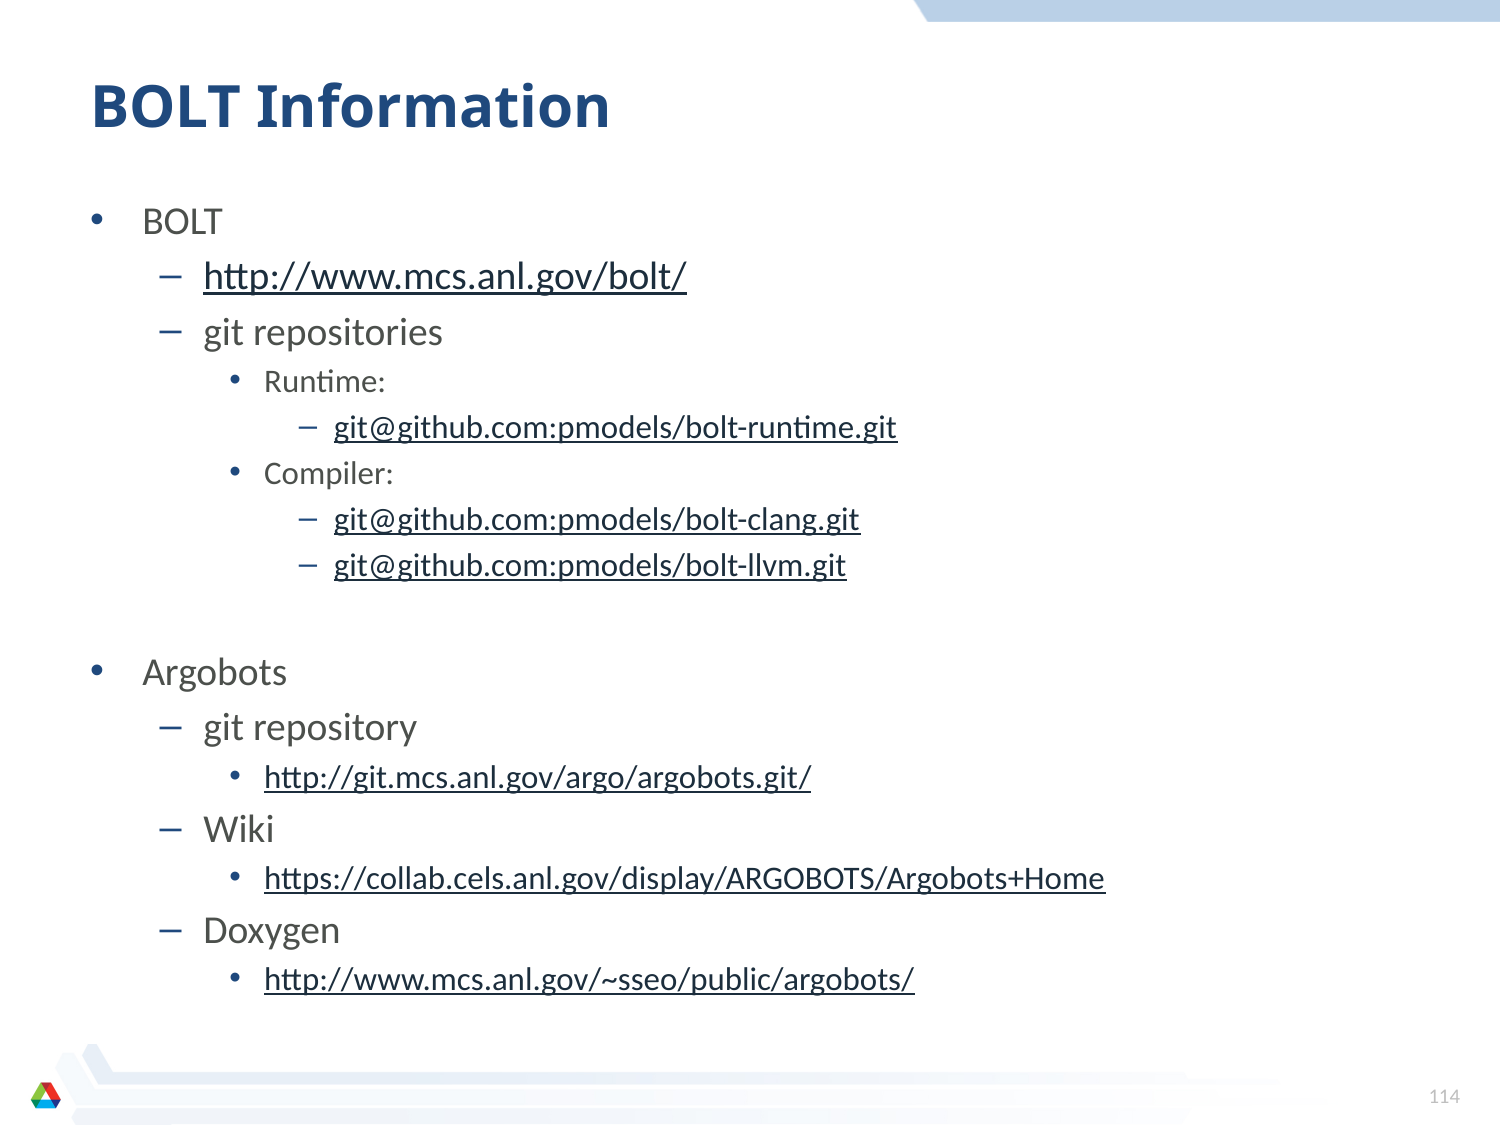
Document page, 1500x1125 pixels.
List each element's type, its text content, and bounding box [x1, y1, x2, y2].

list BOLT http://www.mcs.anl.gov/bolt/ git repositories Runtime: git@github.com:pmodels/bolt-runtime.git Compiler: git@github.com:pmodels/bolt-clang.git git@github.com:pmodels/bolt-llvm.git Argobots git repository http://git.mcs.anl.gov/argo/argobots.git/ Wiki https://collab.cels.anl.gov/display/ARGOBOTS/Argobots+Home Doxygen http://www.mcs.anl.gov/~sseo/public/argobots/ [75, 187, 1425, 1005]
picture [0, 1039, 1500, 1125]
title BOLT Information [75, 45, 1425, 163]
slide_number 114 [1125, 1065, 1475, 1125]
picture [0, 0, 1500, 22]
